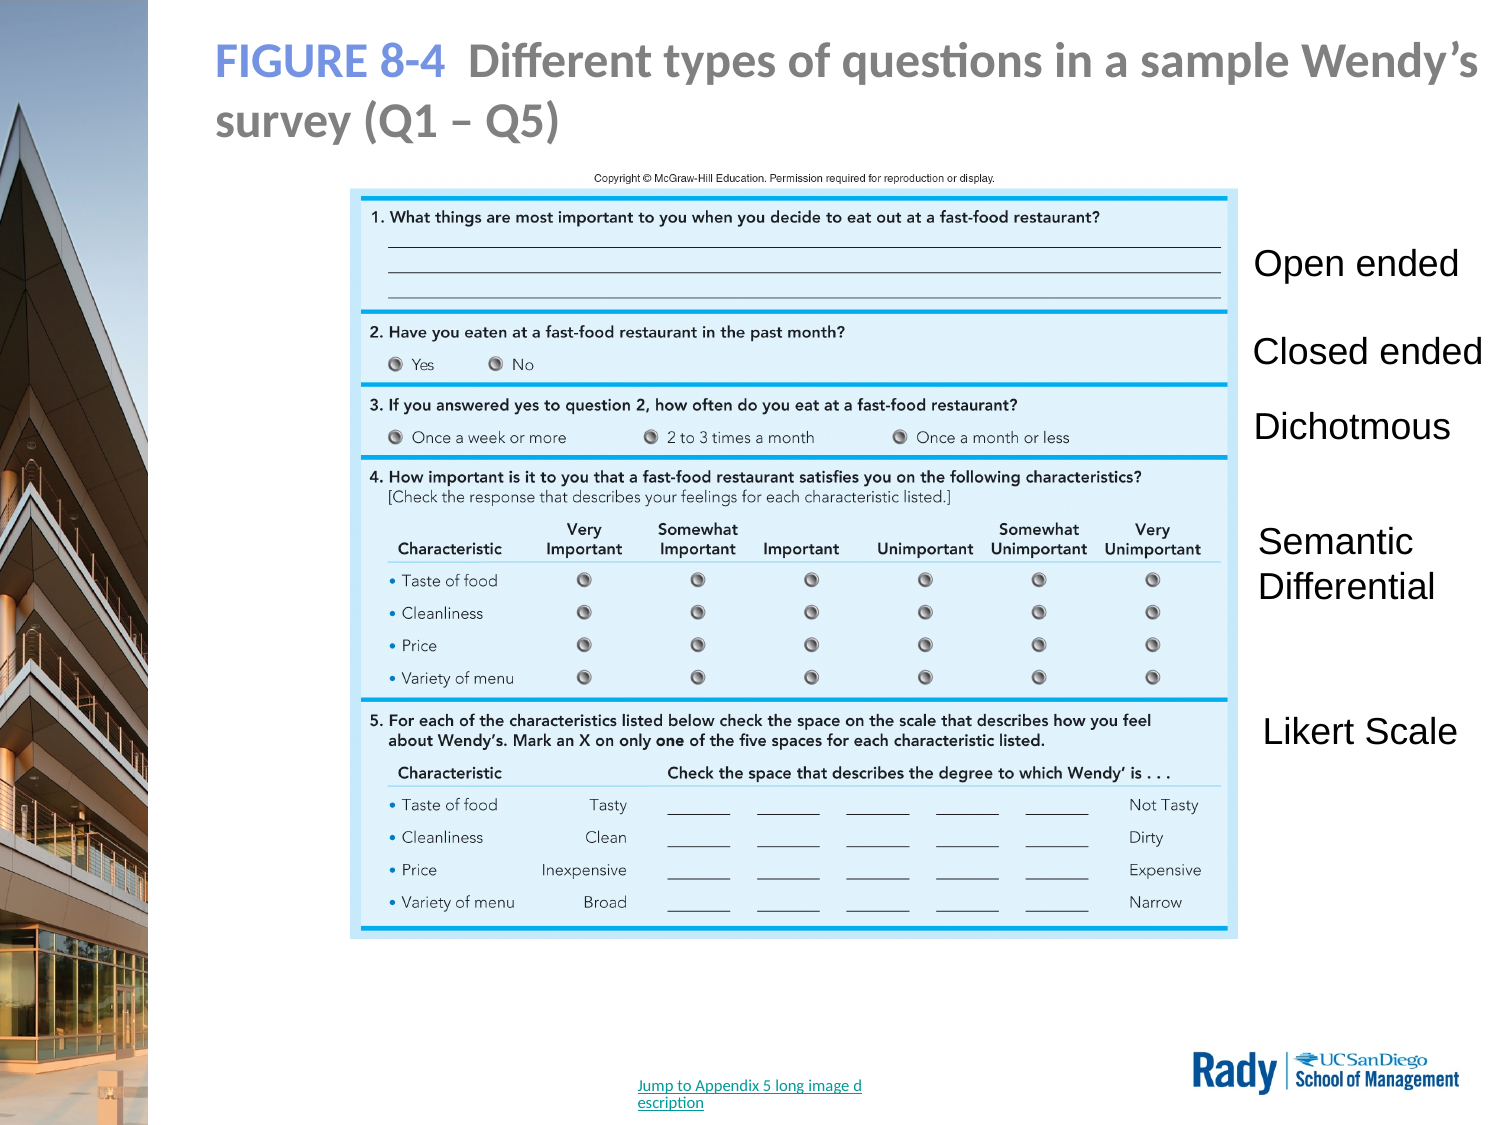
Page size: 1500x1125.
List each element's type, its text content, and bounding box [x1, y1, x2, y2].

text_box Closed ended [1241, 319, 1499, 379]
picture [0, 0, 148, 1125]
text_box Open ended [1241, 231, 1475, 292]
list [349, 174, 1238, 940]
picture [1187, 1044, 1463, 1101]
title FIGURE 8-4 Different types of questions in a sample Wendy’s survey (Q1 – Q5) [199, 37, 1500, 138]
text_box Likert Scale [1241, 699, 1476, 760]
text_box Semantic Differential [1243, 509, 1451, 615]
text_box Dichotmous [1241, 394, 1467, 455]
list Jump to Appendix 5 long image description [637, 1074, 863, 1092]
